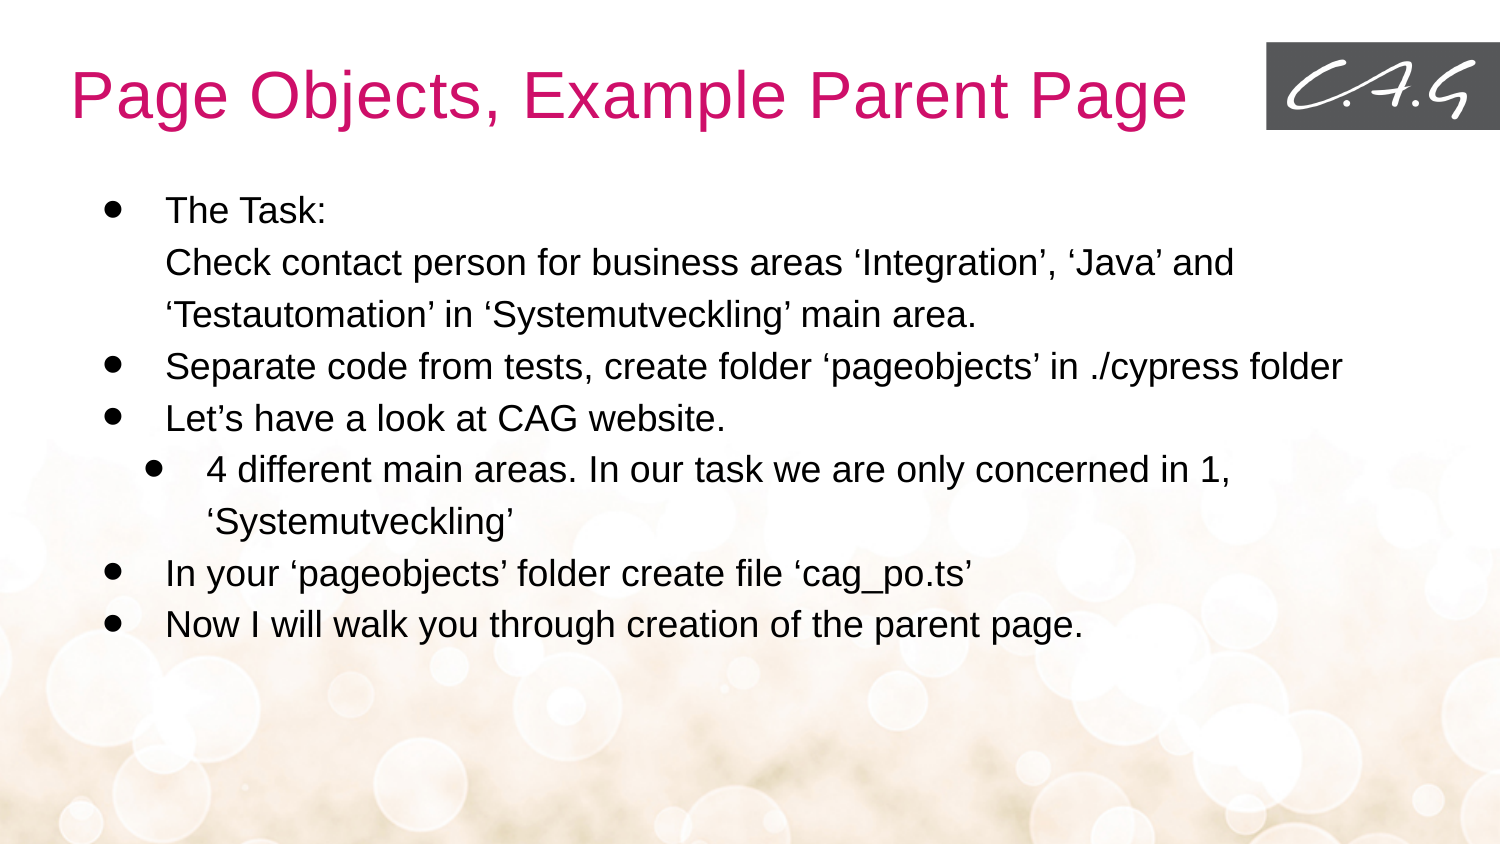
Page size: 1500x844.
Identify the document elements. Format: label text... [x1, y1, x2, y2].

text_box The Task: Check contact person for business areas ‘Integration’, ‘Java’ and ‘Testautomation’ in ‘Systemutveckling’ main area. Separate code from tests, create folder ‘pageobjects’ in ./cypress folder Let’s have a look at CAG website. 4 different main areas. In our task we are only concerned in 1, ‘Systemutveckling’ In your ‘pageobjects’ folder create file ‘cag_po.ts’ Now I will walk you through creation of the parent page. [74, 164, 1478, 771]
title Page Objects, Example Parent Page [59, 61, 1247, 149]
picture [0, 2, 1500, 844]
